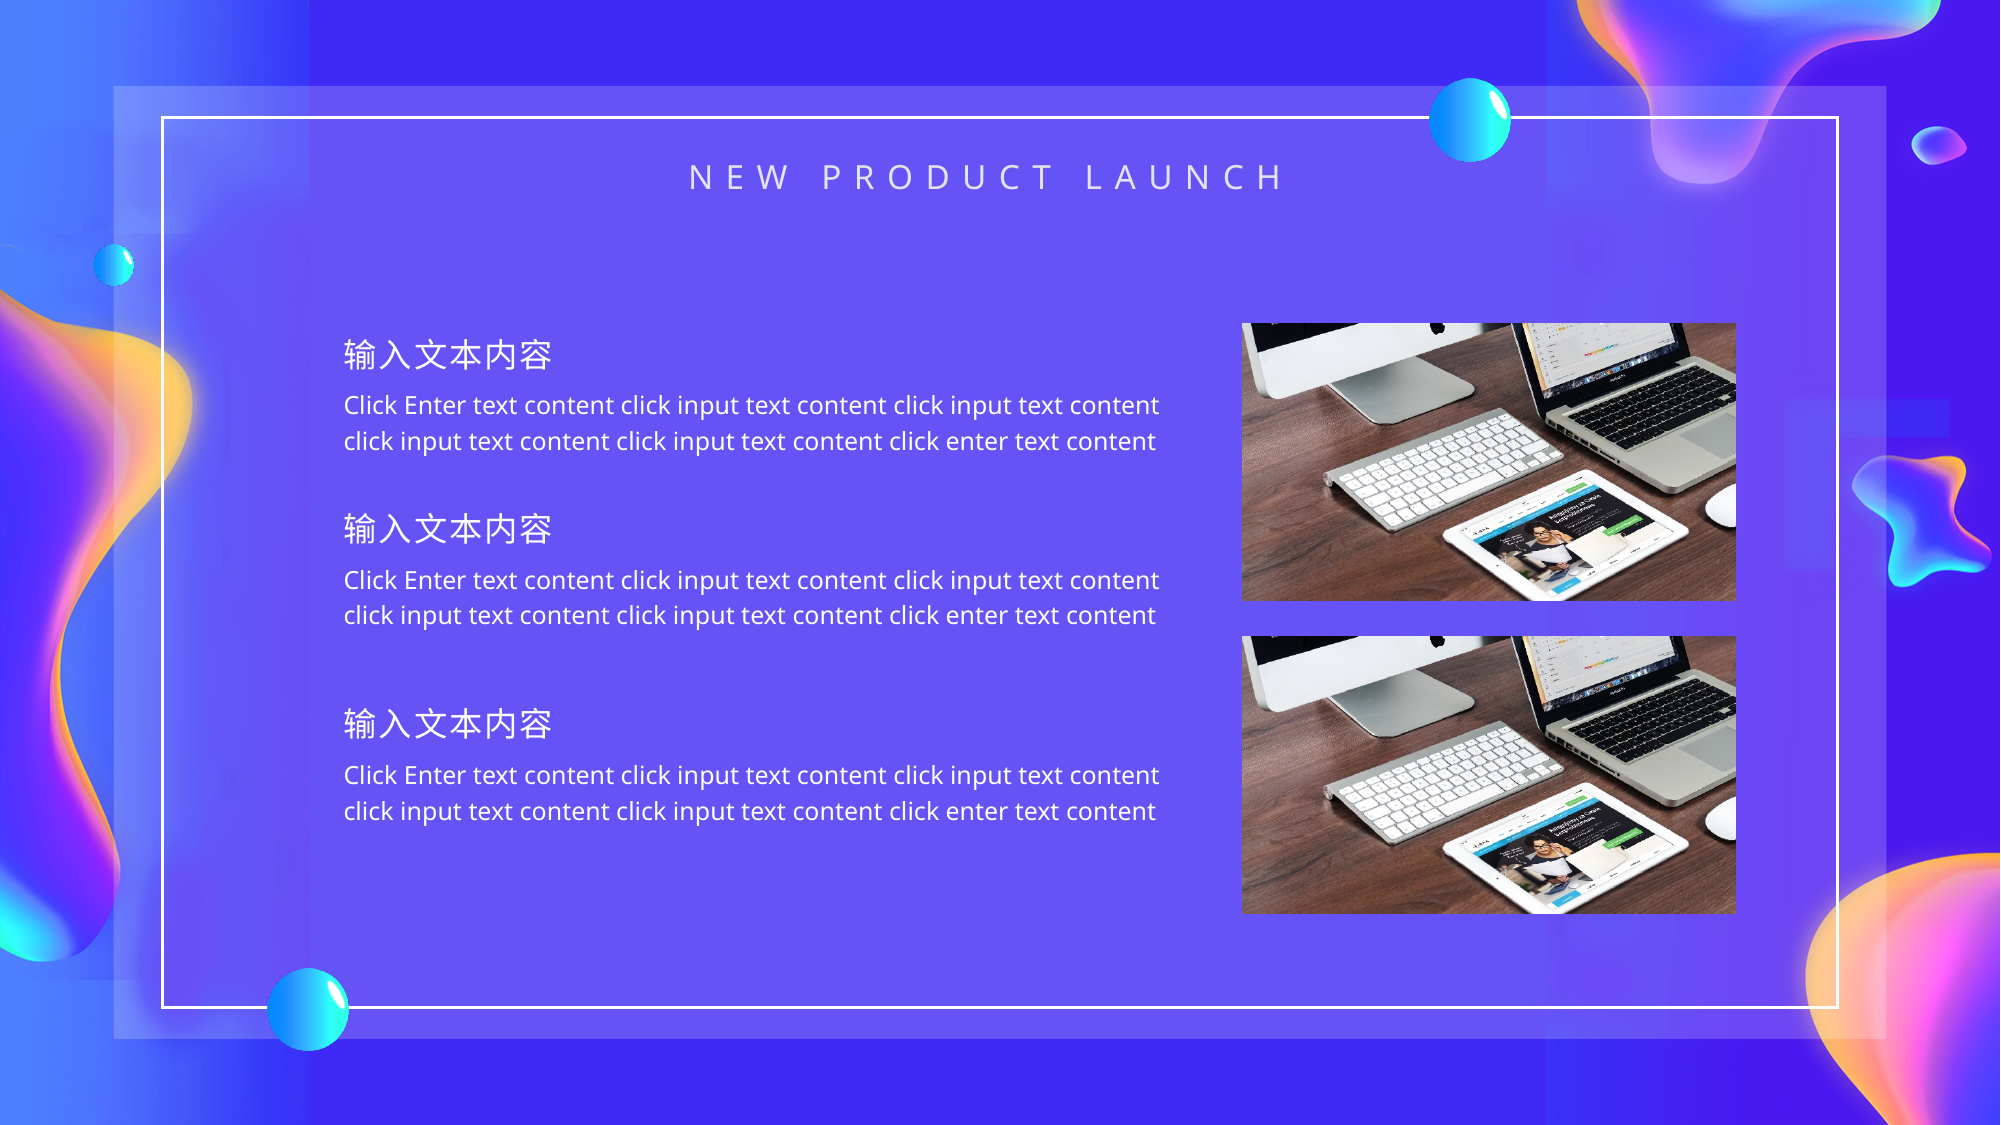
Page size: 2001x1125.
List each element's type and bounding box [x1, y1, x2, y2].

text_box [328, 326, 1196, 462]
text_box [328, 695, 1196, 832]
picture [0, 0, 2000, 1125]
text_box [328, 500, 1196, 637]
